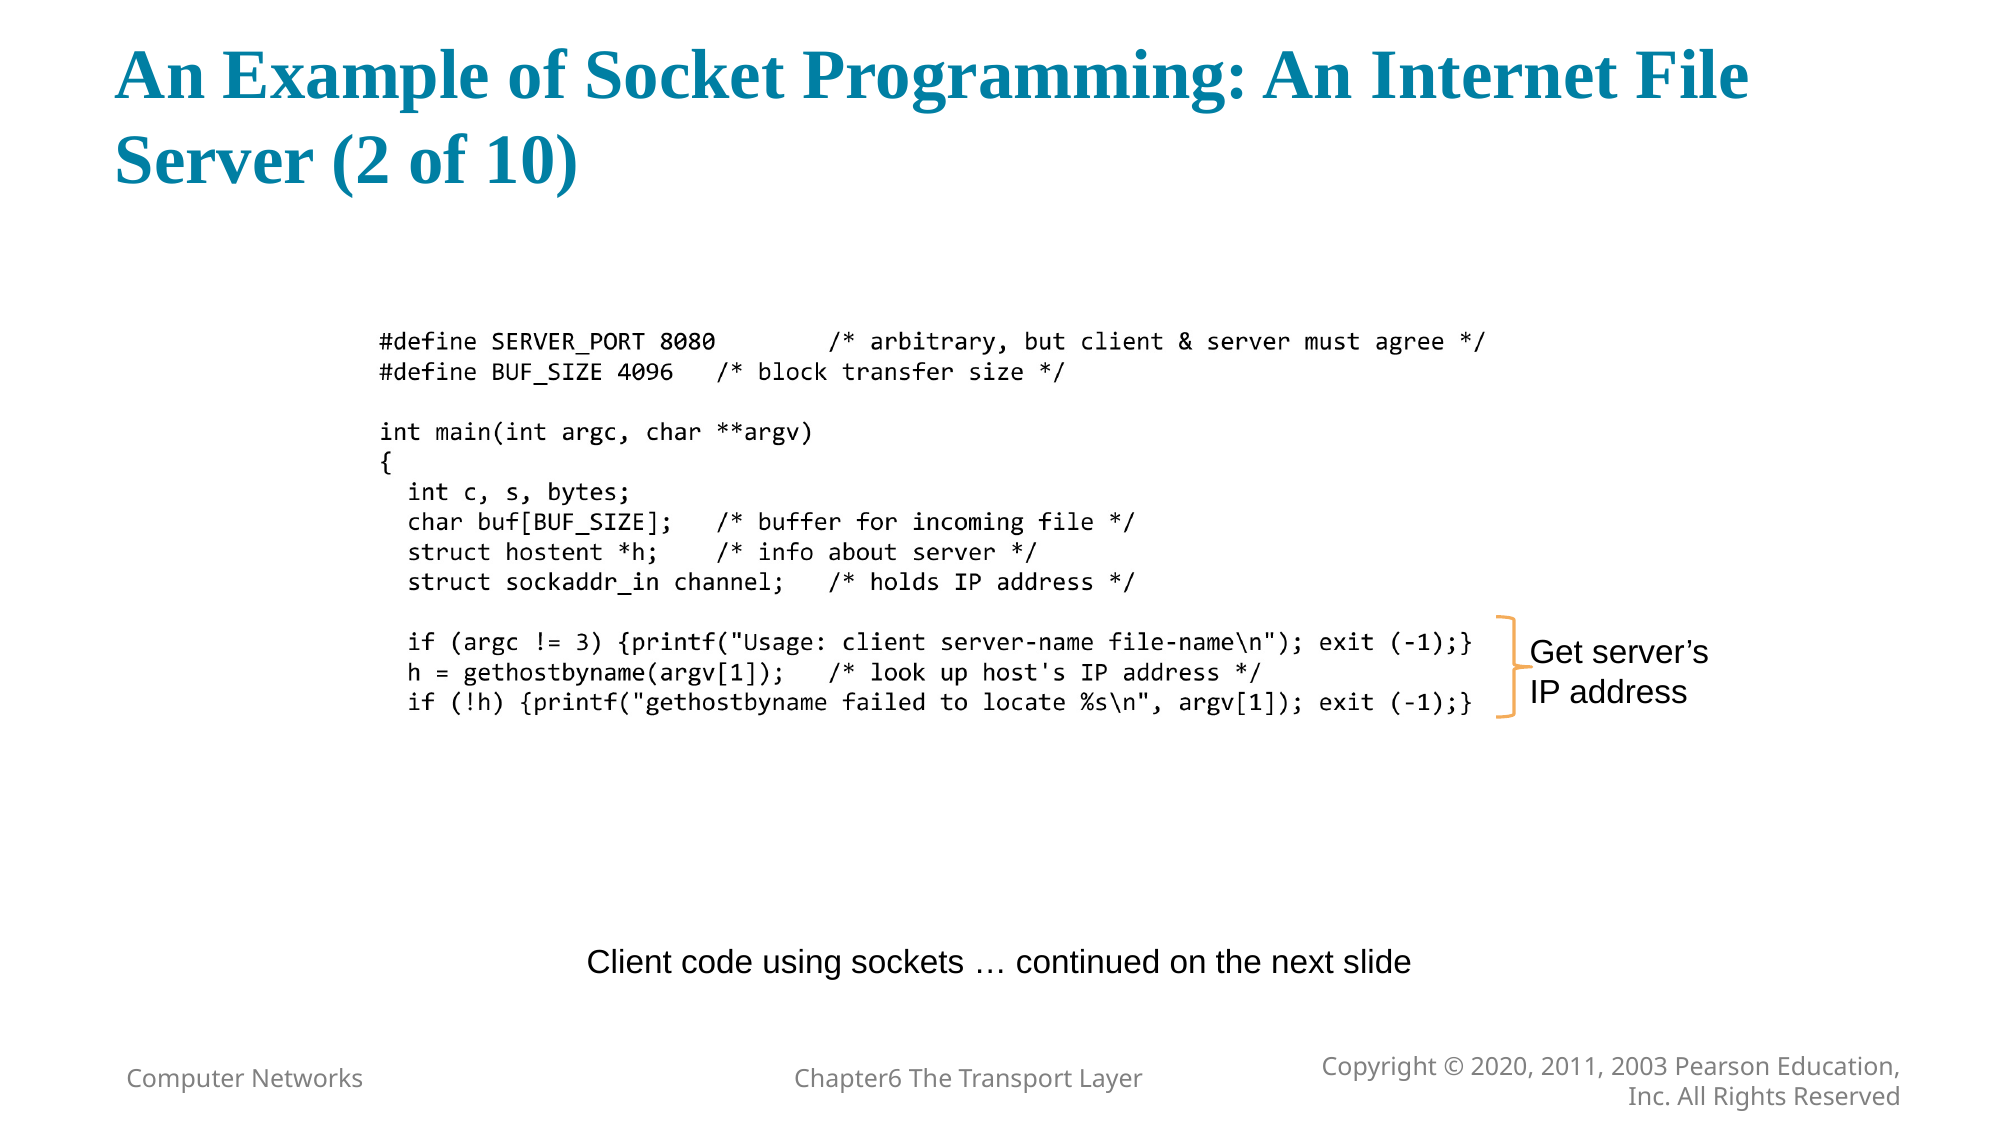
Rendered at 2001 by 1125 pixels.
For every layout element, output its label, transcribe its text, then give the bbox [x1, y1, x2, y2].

list Client code using sockets … continued on the next slide [99, 828, 1900, 996]
title An Example of Socket Programming: An Internet File Server (2 of 10) [99, 37, 1900, 213]
text_box Get server’s IP address [1592, 623, 1733, 718]
picture [376, 321, 1587, 721]
